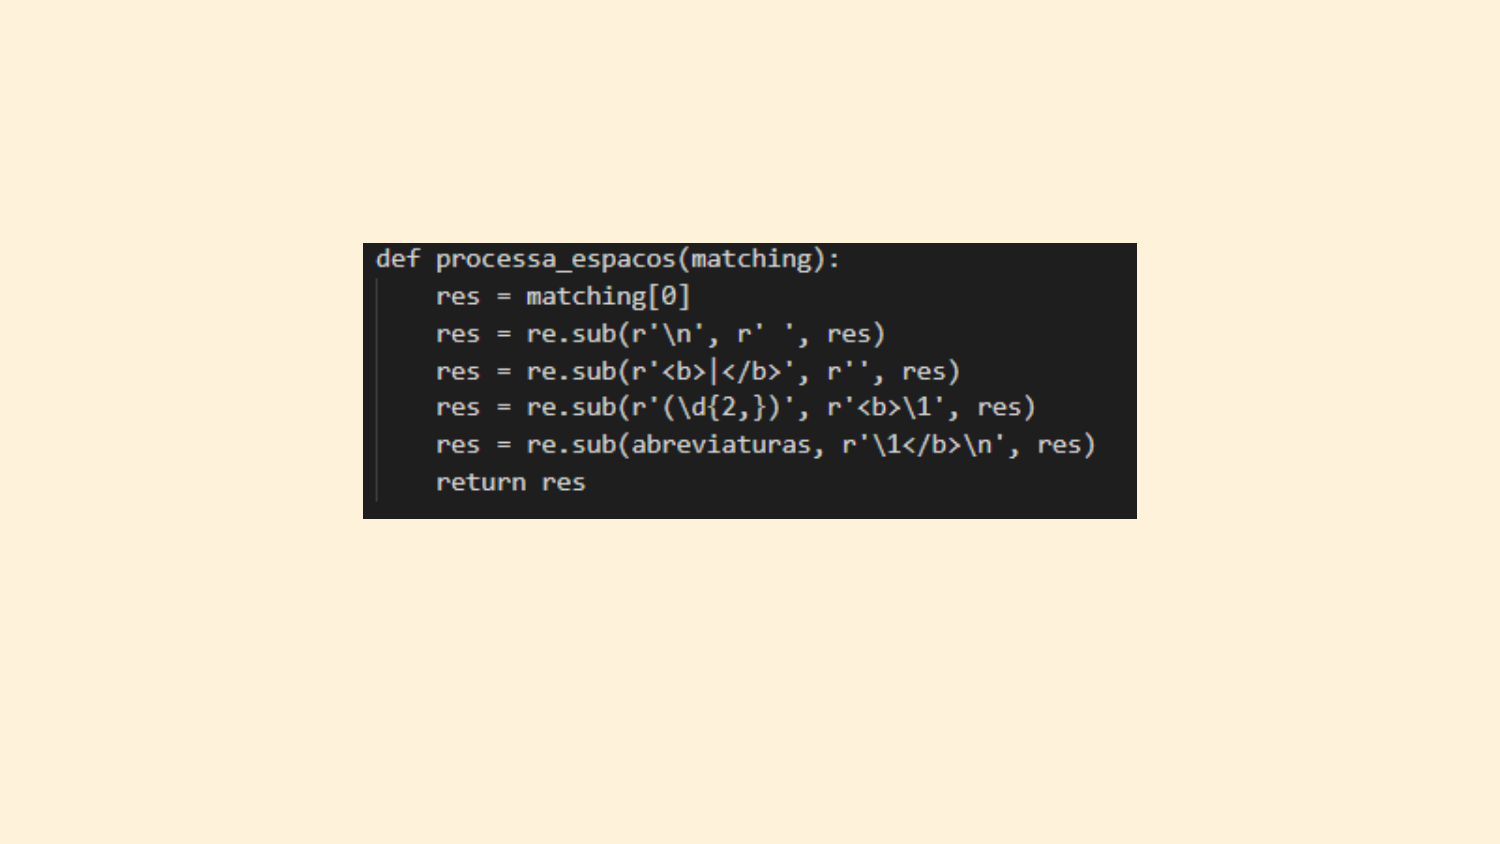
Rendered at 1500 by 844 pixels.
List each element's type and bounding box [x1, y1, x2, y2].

picture [363, 243, 1137, 520]
